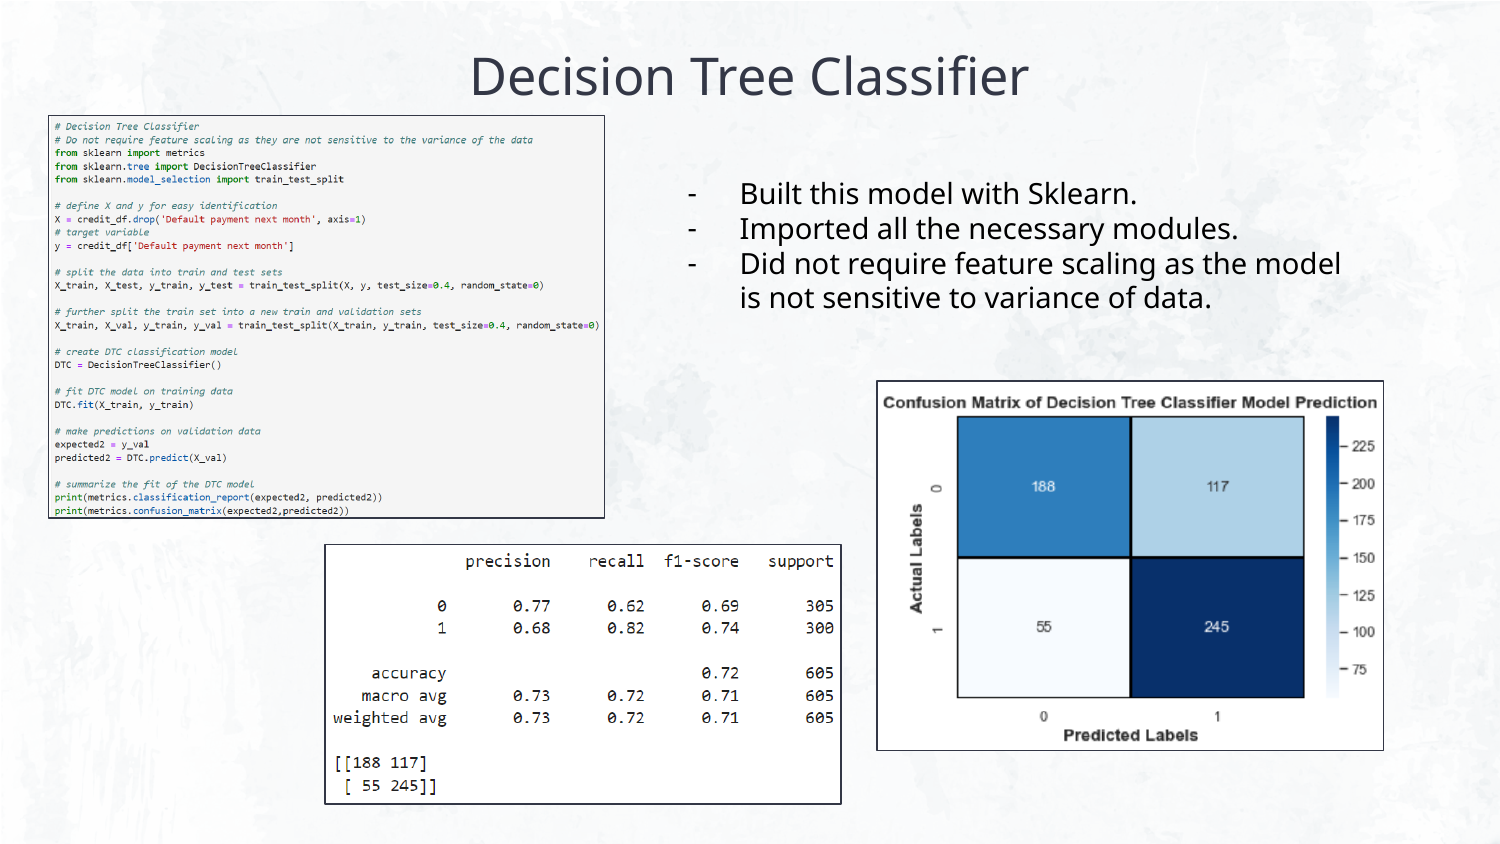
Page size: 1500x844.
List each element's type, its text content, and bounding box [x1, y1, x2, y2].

text_box Built this model with Sklearn. Imported all the necessary modules. Did not require feature scaling as the model is not sensitive to variance of data. [649, 159, 1359, 365]
picture [2, 2, 1500, 844]
title Decision Tree Classifier [117, 19, 1383, 96]
